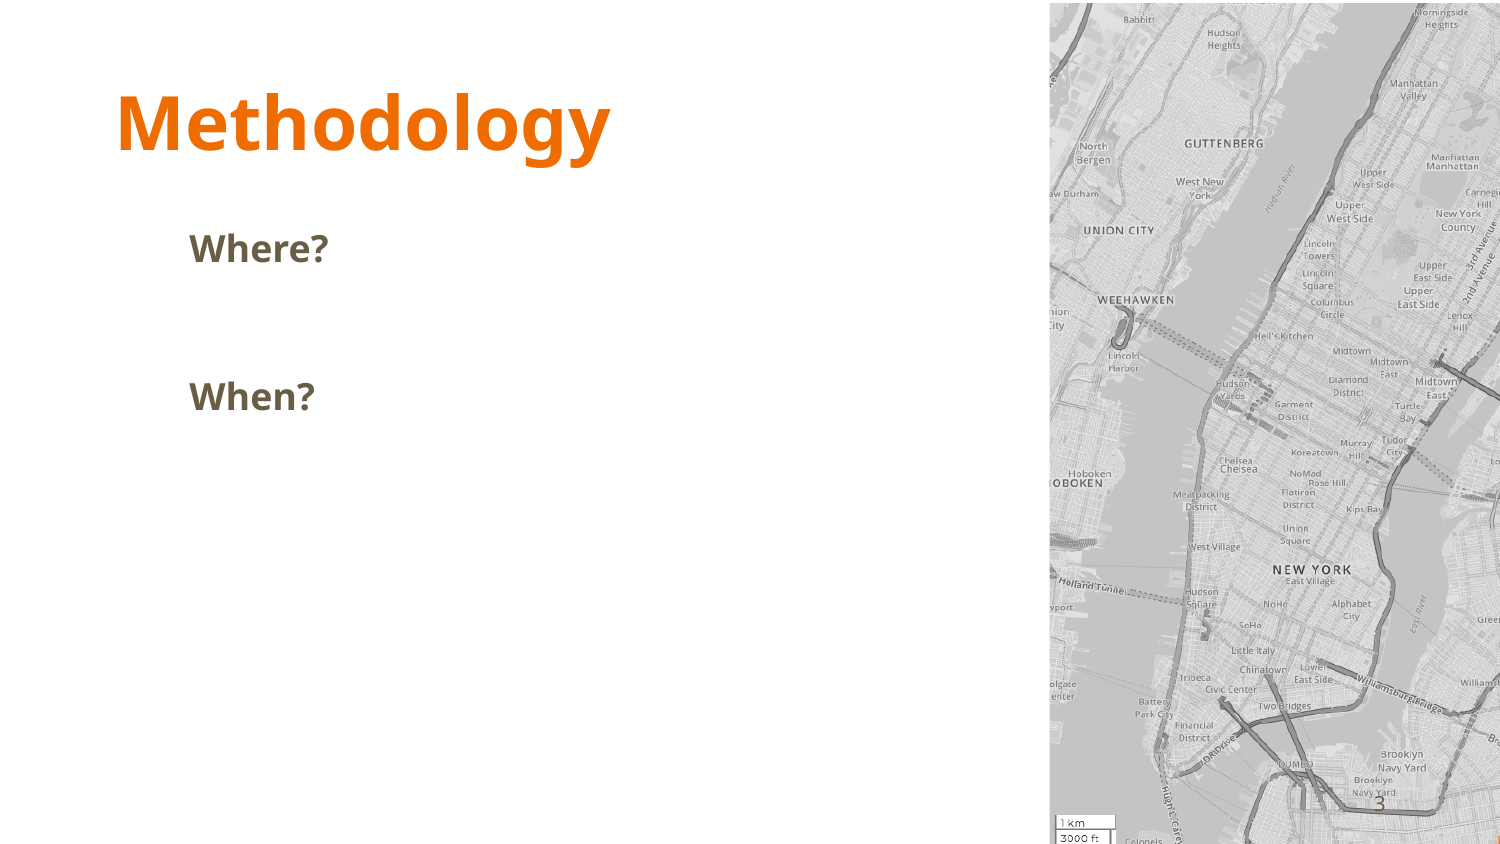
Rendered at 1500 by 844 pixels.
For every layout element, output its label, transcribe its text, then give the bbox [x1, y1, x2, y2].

list Where? When? [178, 224, 1044, 760]
title Methodology [103, 44, 1044, 208]
picture [1049, 3, 1500, 844]
